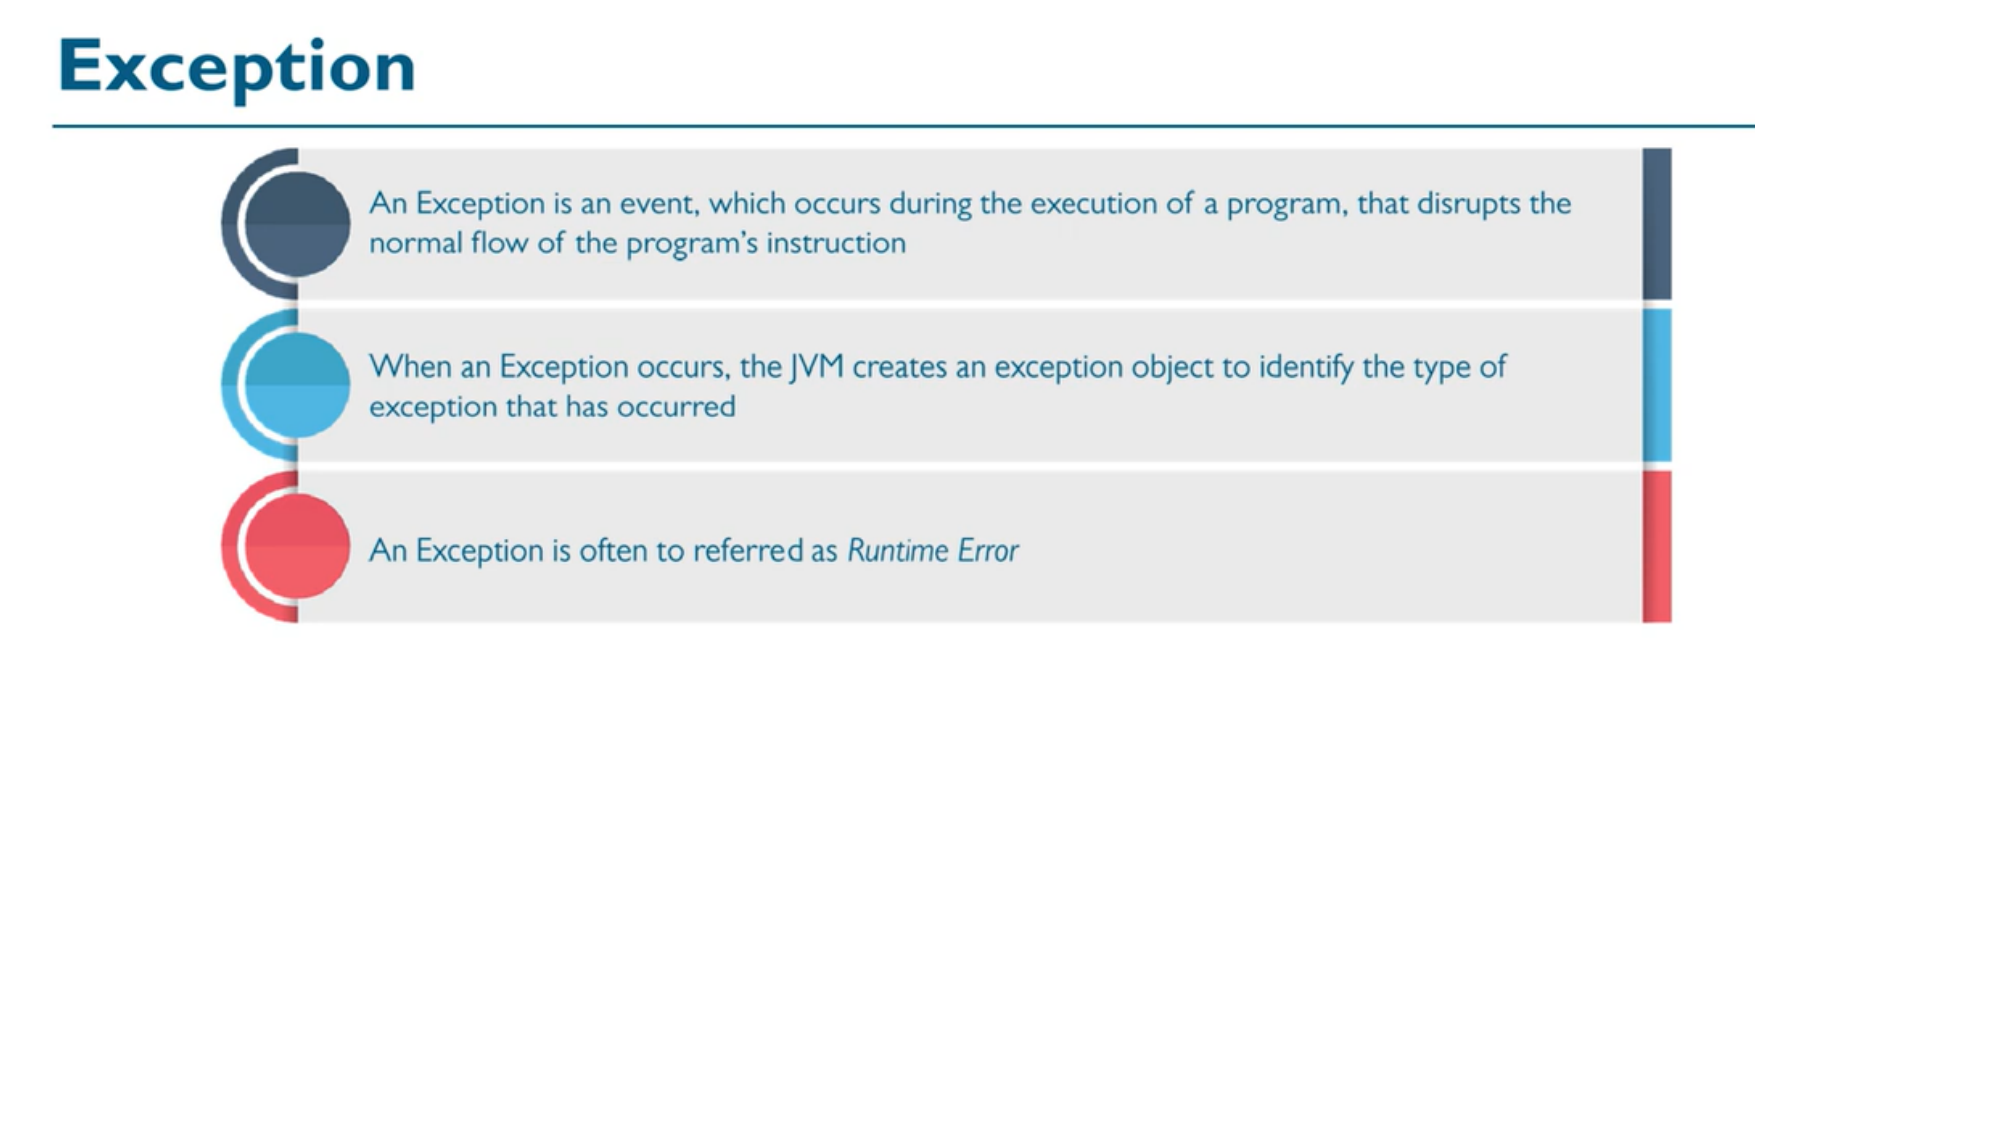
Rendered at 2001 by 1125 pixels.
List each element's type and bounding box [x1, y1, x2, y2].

list [33, 25, 1755, 688]
